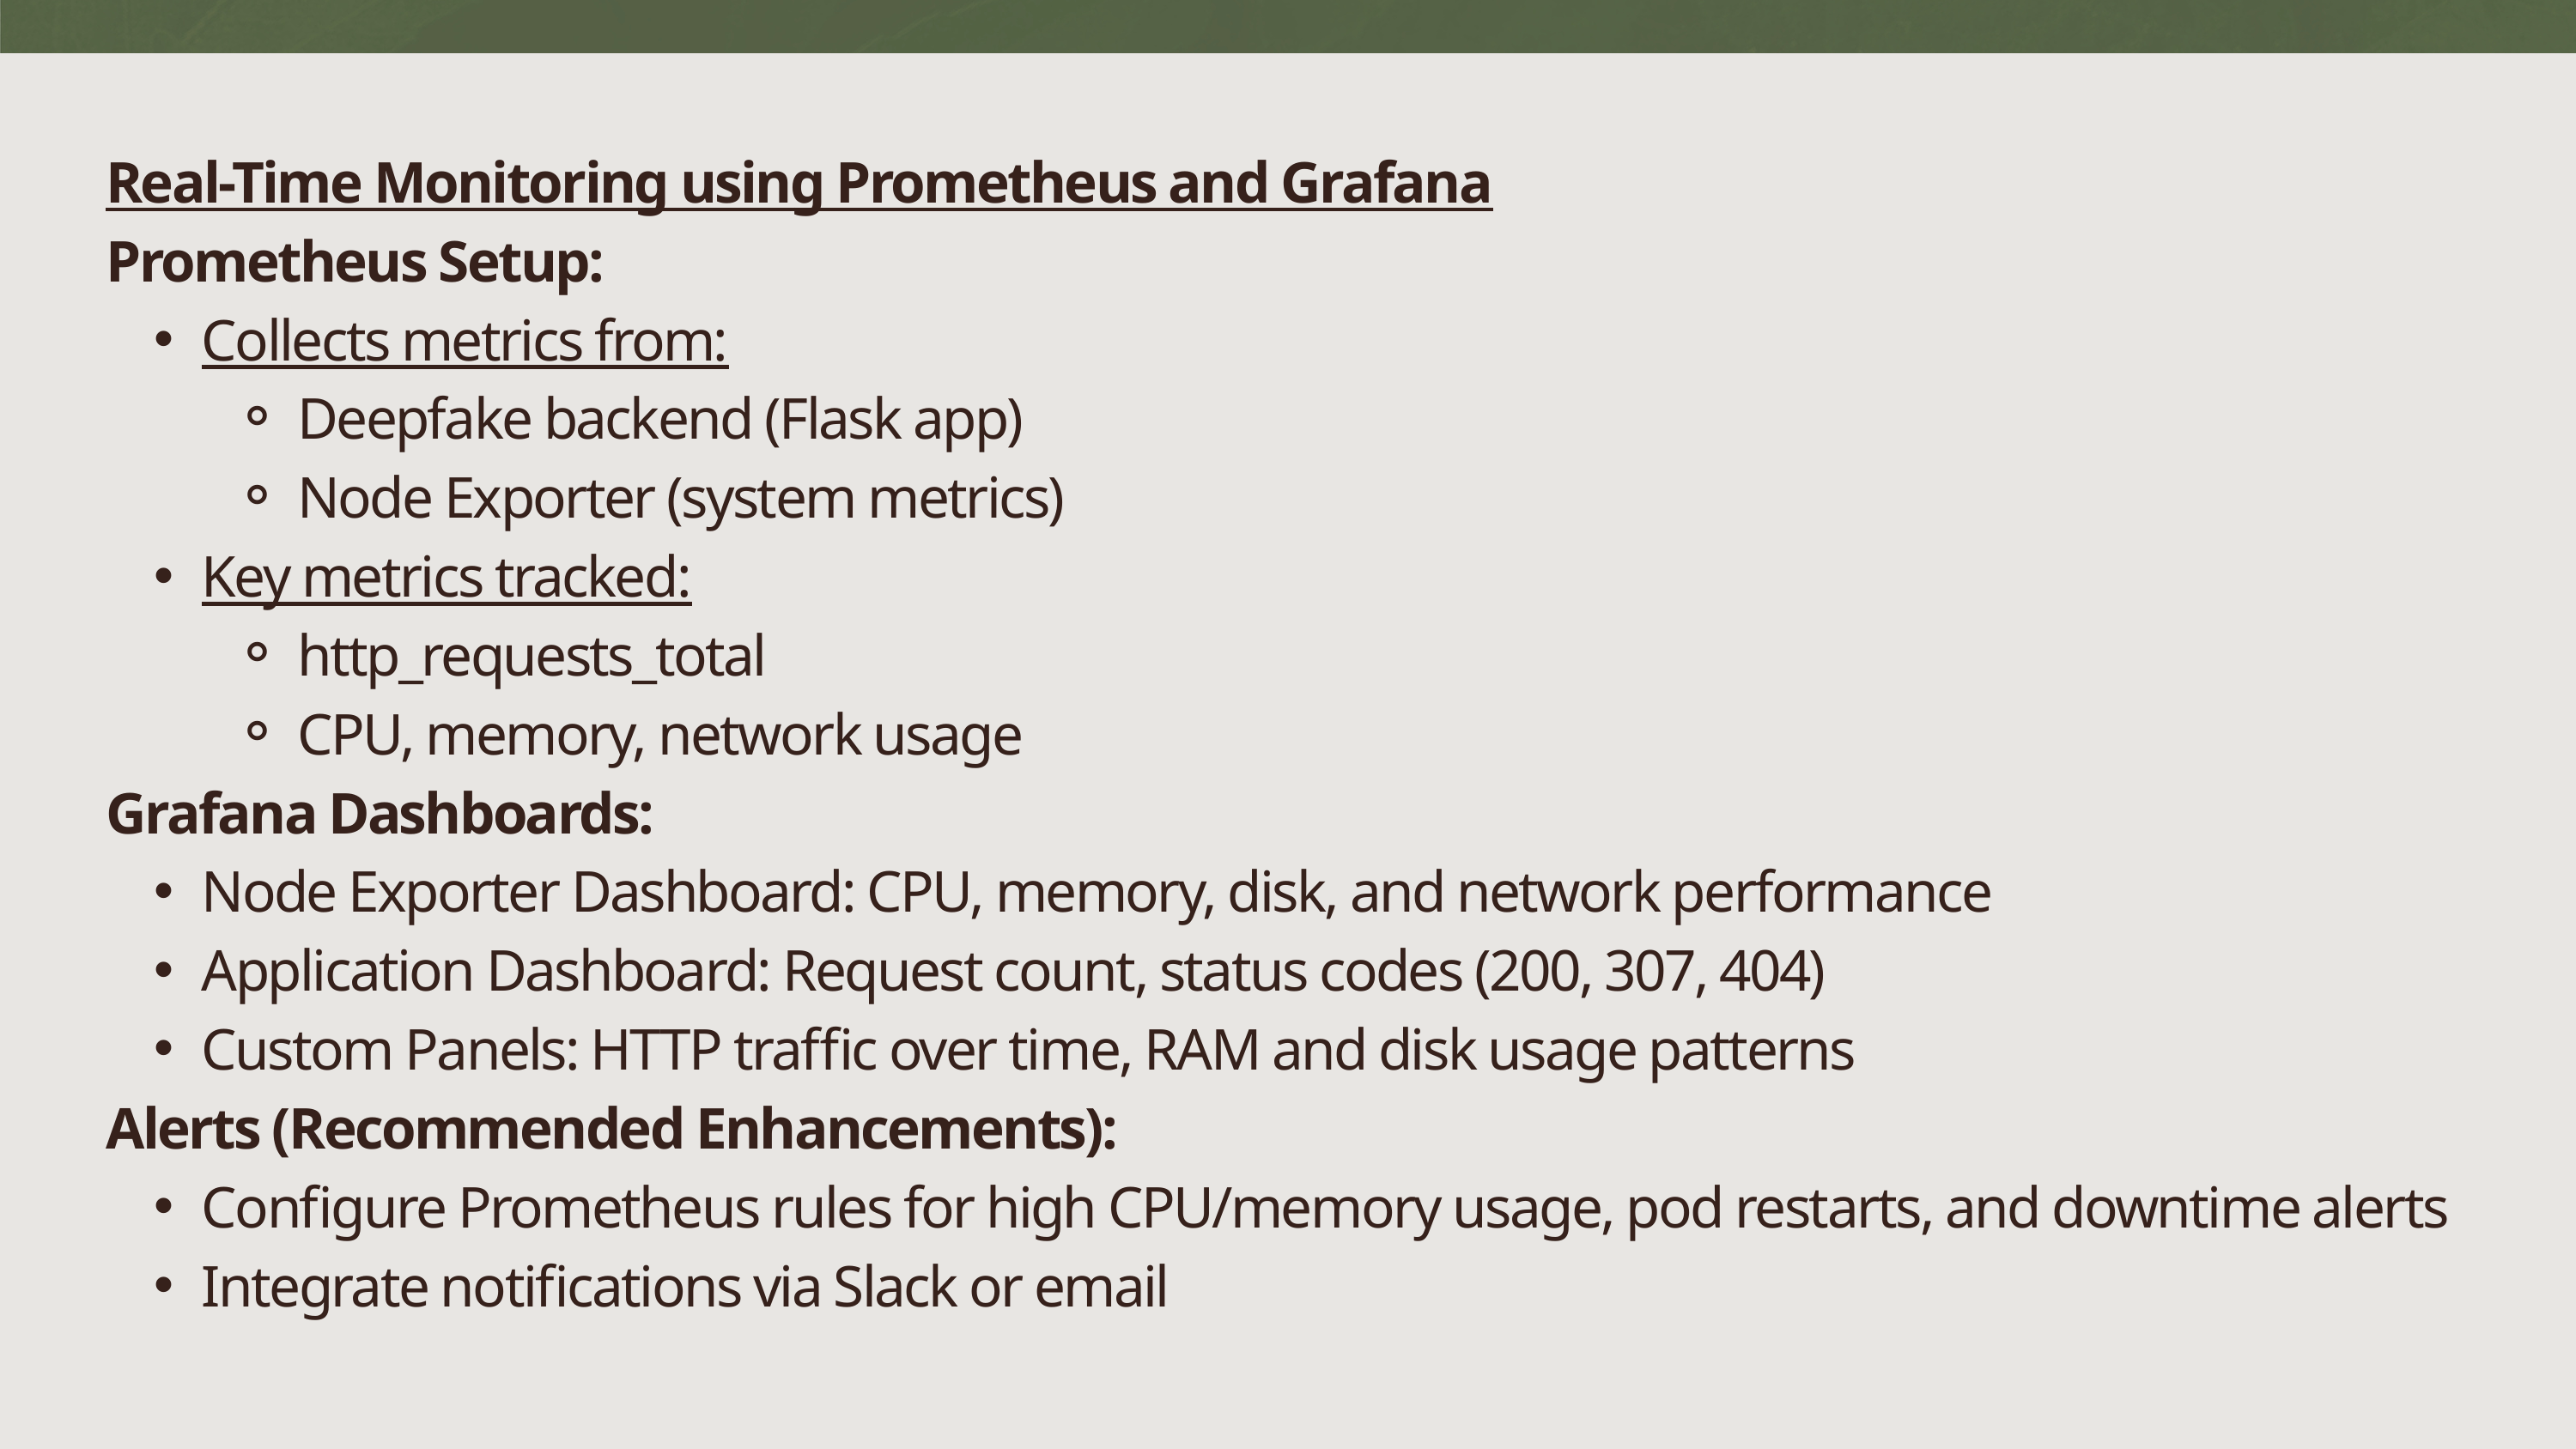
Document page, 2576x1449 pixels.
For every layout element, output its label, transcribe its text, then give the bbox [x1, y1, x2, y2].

text_box Real-Time Monitoring using Prometheus and Grafana Prometheus Setup: Collects metrics from: Deepfake backend (Flask app) Node Exporter (system metrics) Key metrics tracked: http_requests_total CPU, memory, network usage Grafana Dashboards: Node Exporter Dashboard: CPU, memory, disk, and network performance Application Dashboard: Request count, status codes (200, 307, 404) Custom Panels: HTTP traffic over time, RAM and disk usage patterns Alerts (Recommended Enhancements): Configure Prometheus rules for high CPU/memory usage, pod restarts, and downtime alerts Integrate notifications via Slack or email [106, 135, 2470, 1390]
text_box [0, 0, 2576, 53]
